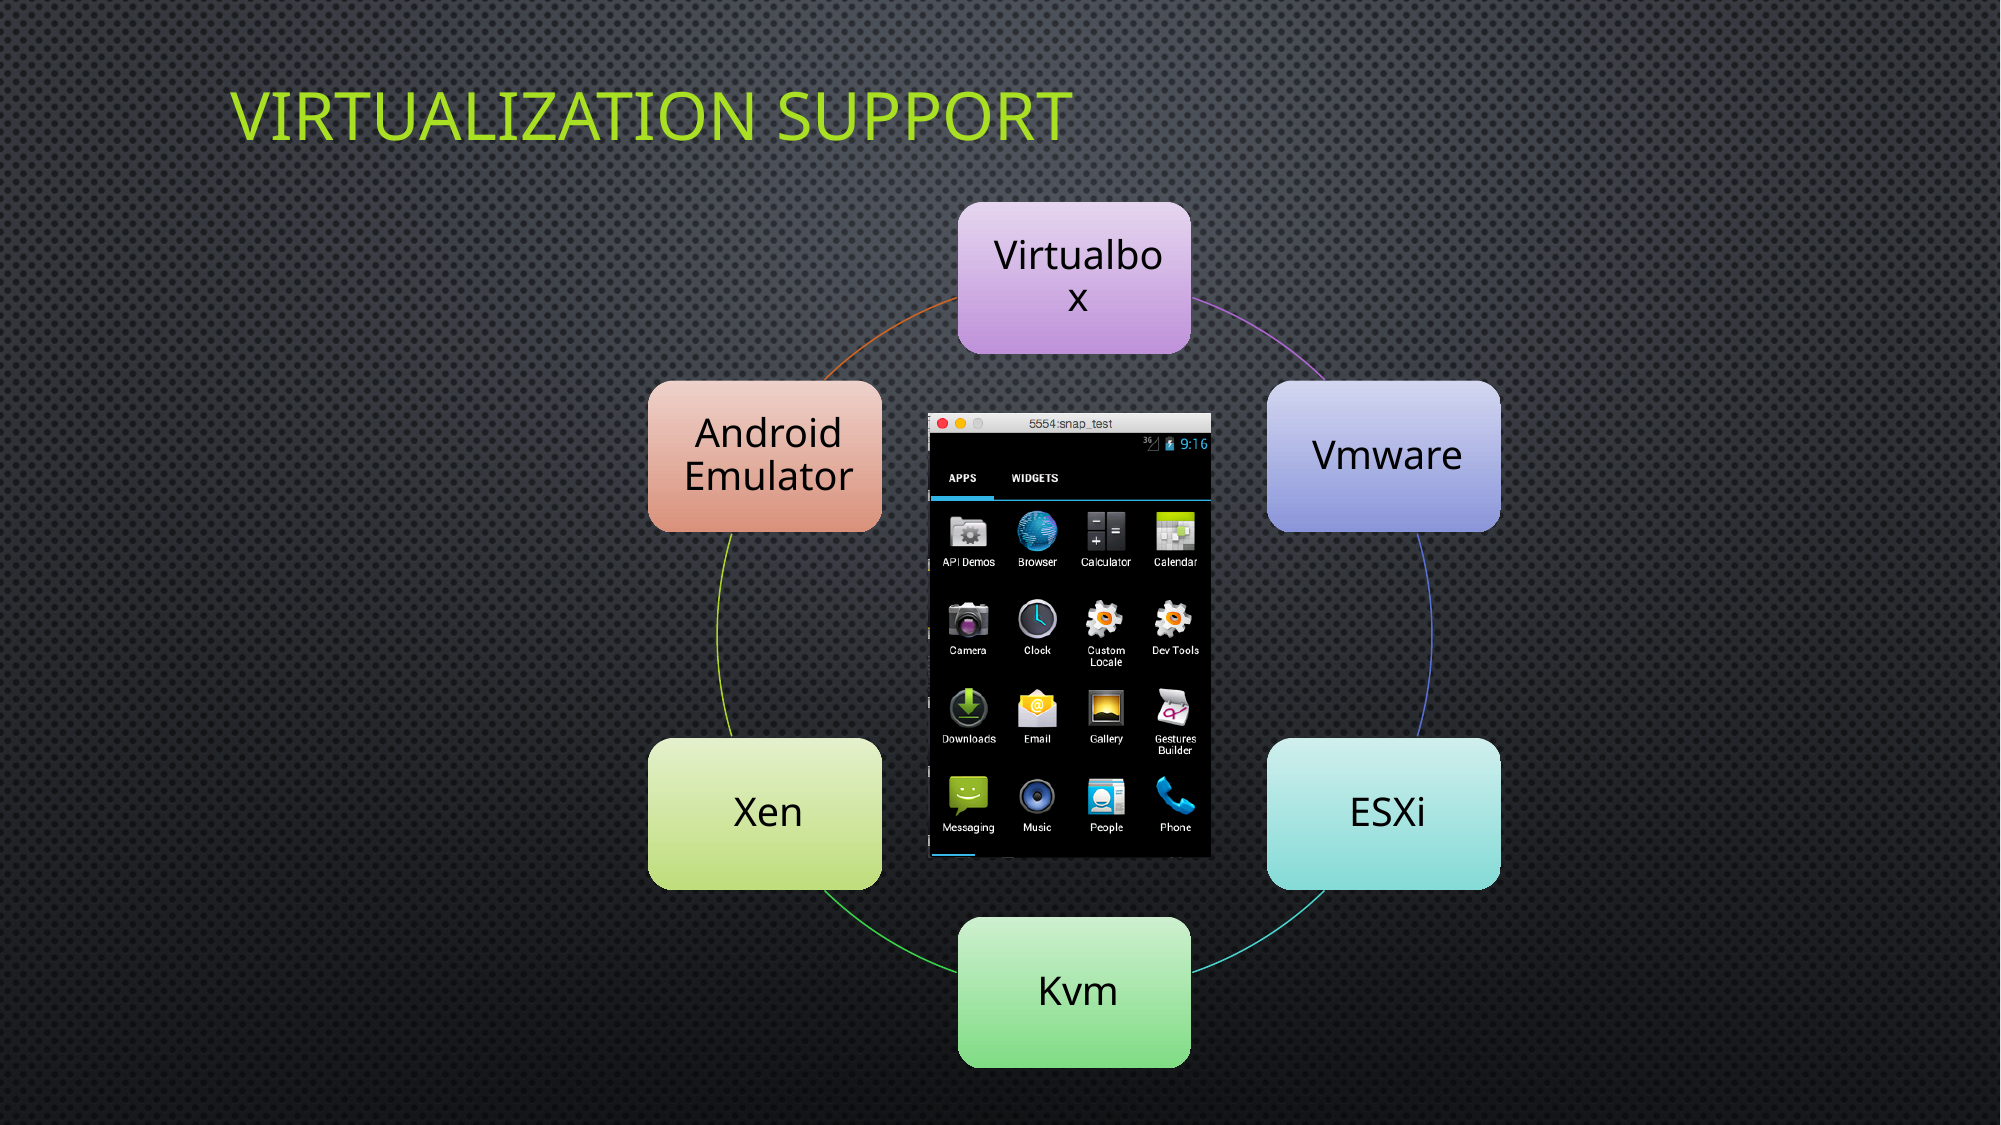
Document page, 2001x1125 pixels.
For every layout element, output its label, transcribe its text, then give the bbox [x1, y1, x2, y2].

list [60, 201, 2000, 1069]
title Virtualization Support [215, 0, 1859, 201]
picture [927, 413, 1211, 858]
